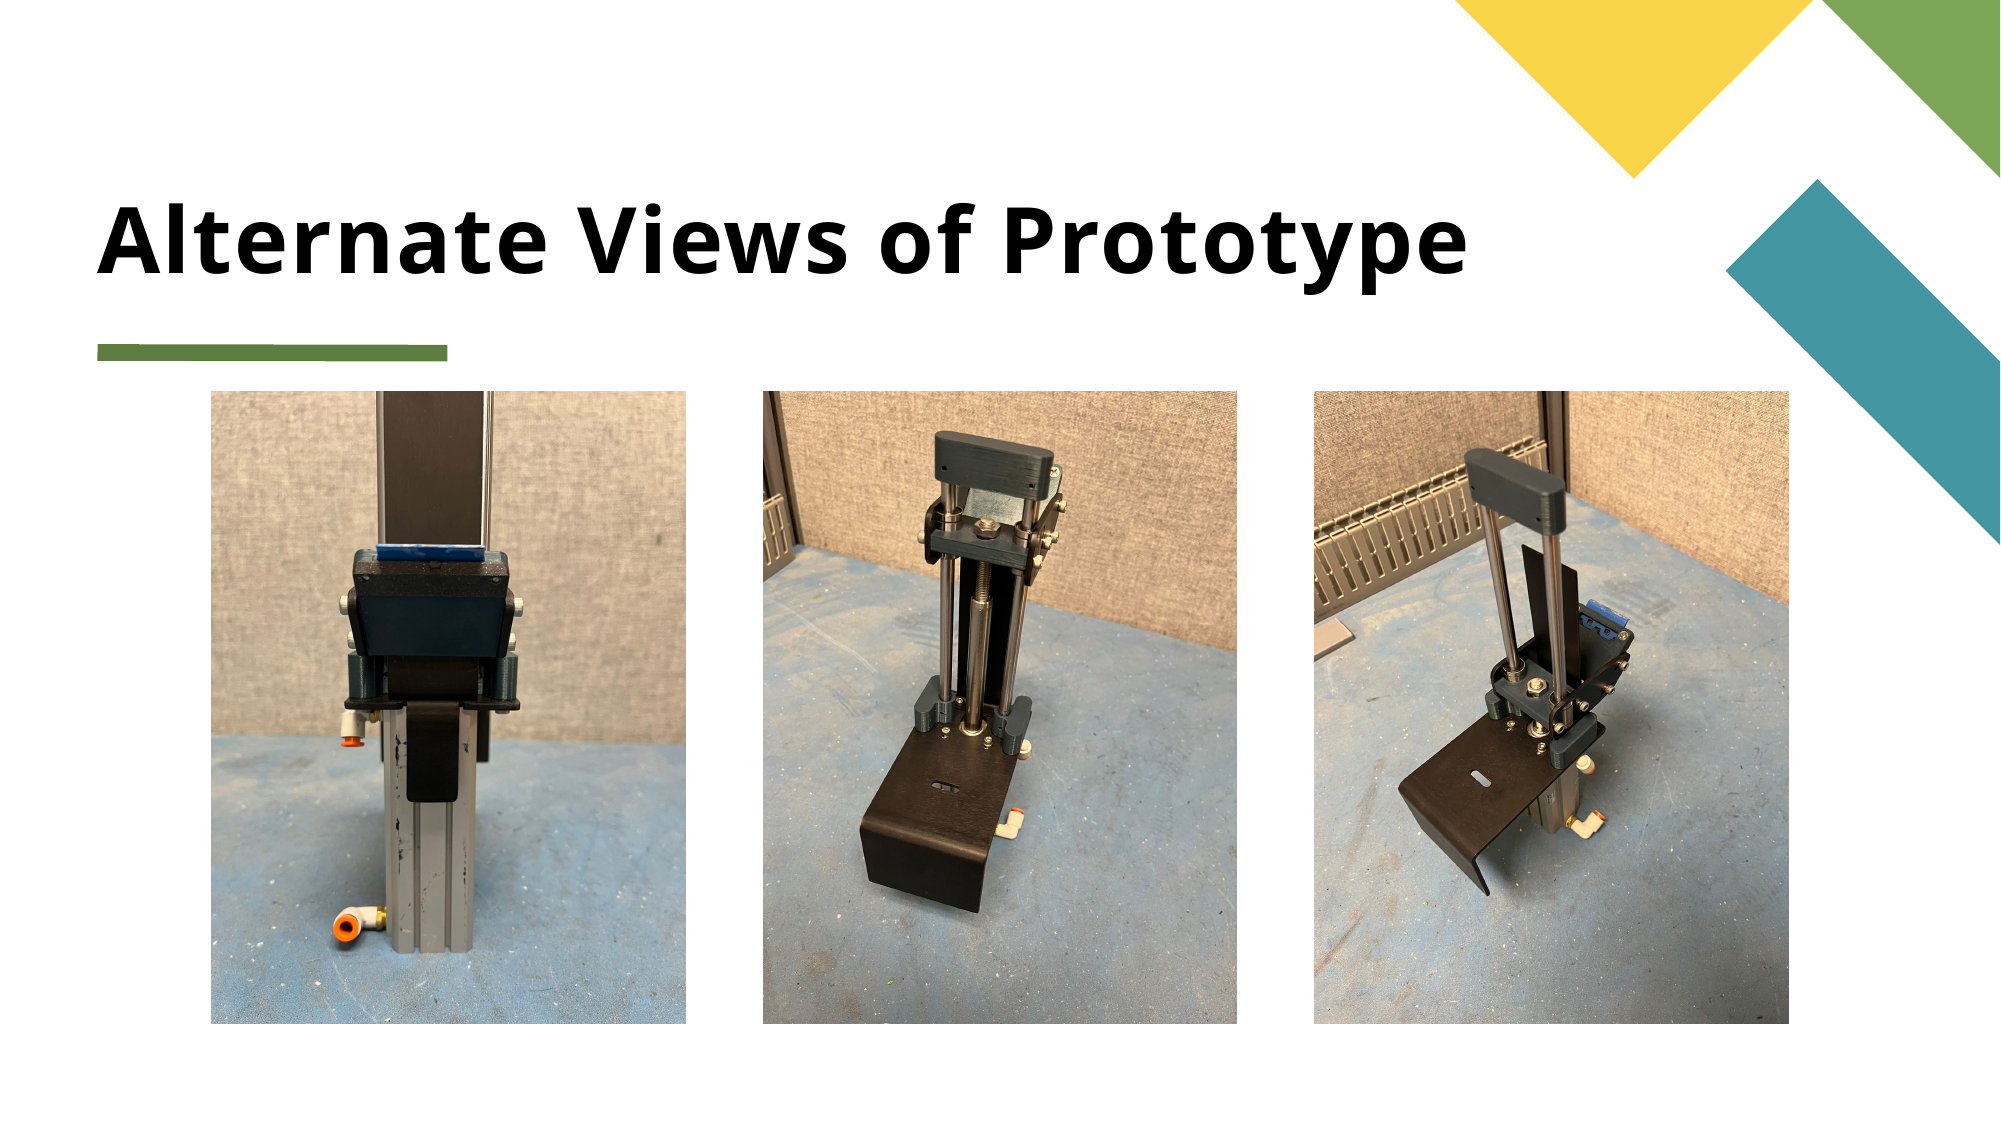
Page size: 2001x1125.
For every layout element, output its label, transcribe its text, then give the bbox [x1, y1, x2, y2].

picture [1314, 391, 1789, 1024]
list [211, 391, 686, 1024]
title Alternate Views of Prototype [97, 45, 1702, 291]
picture [762, 391, 1237, 1024]
